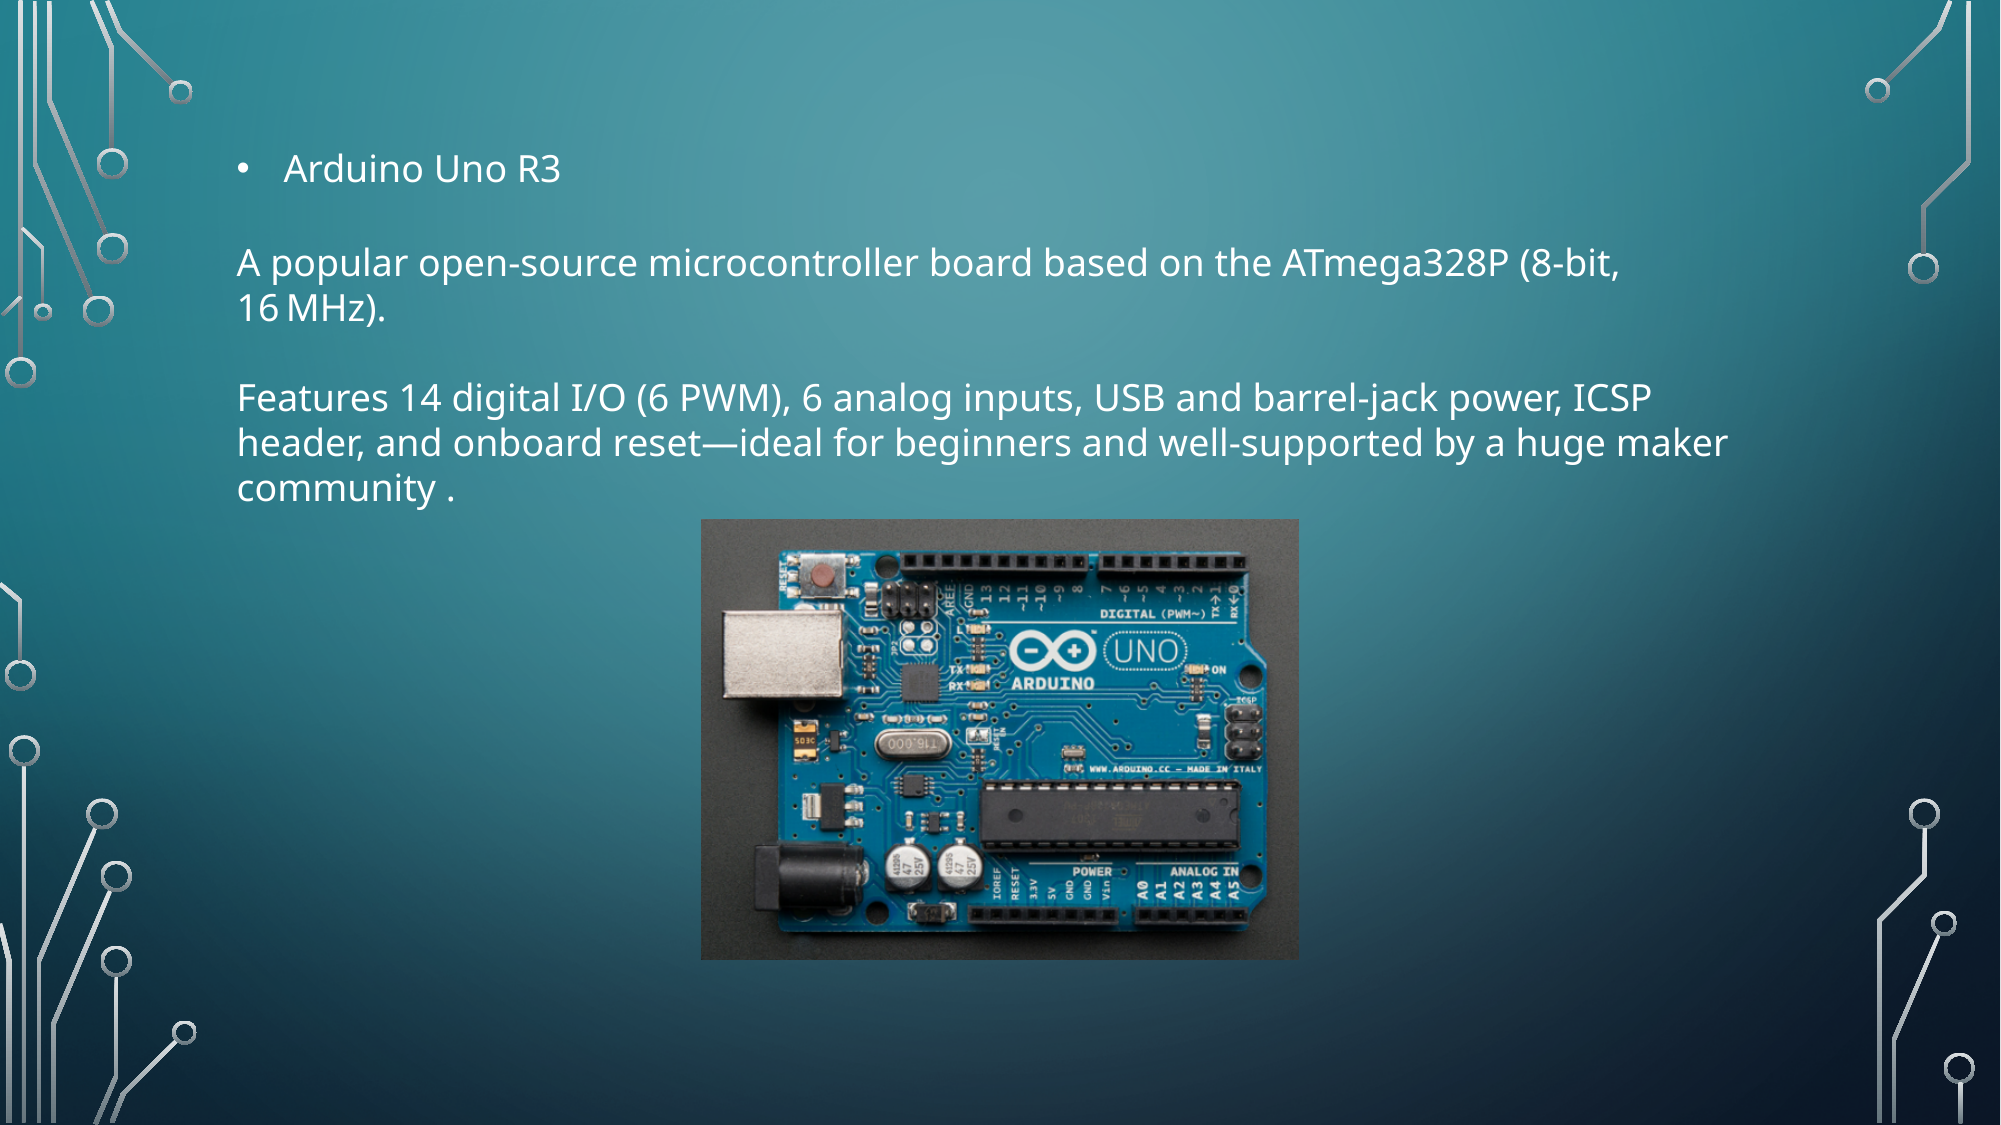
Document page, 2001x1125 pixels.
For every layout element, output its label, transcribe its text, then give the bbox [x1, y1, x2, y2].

picture [701, 519, 1299, 961]
text_box Arduino Uno R3 [221, 137, 626, 198]
text_box A popular open-source microcontroller board based on the ATmega328P (8‑bit, 16 MHz). Features 14 digital I/O (6 PWM), 6 analog inputs, USB and barrel‑jack power, ICSP header, and onboard reset—ideal for beginners and well‑supported by a huge maker community . [221, 231, 1793, 516]
